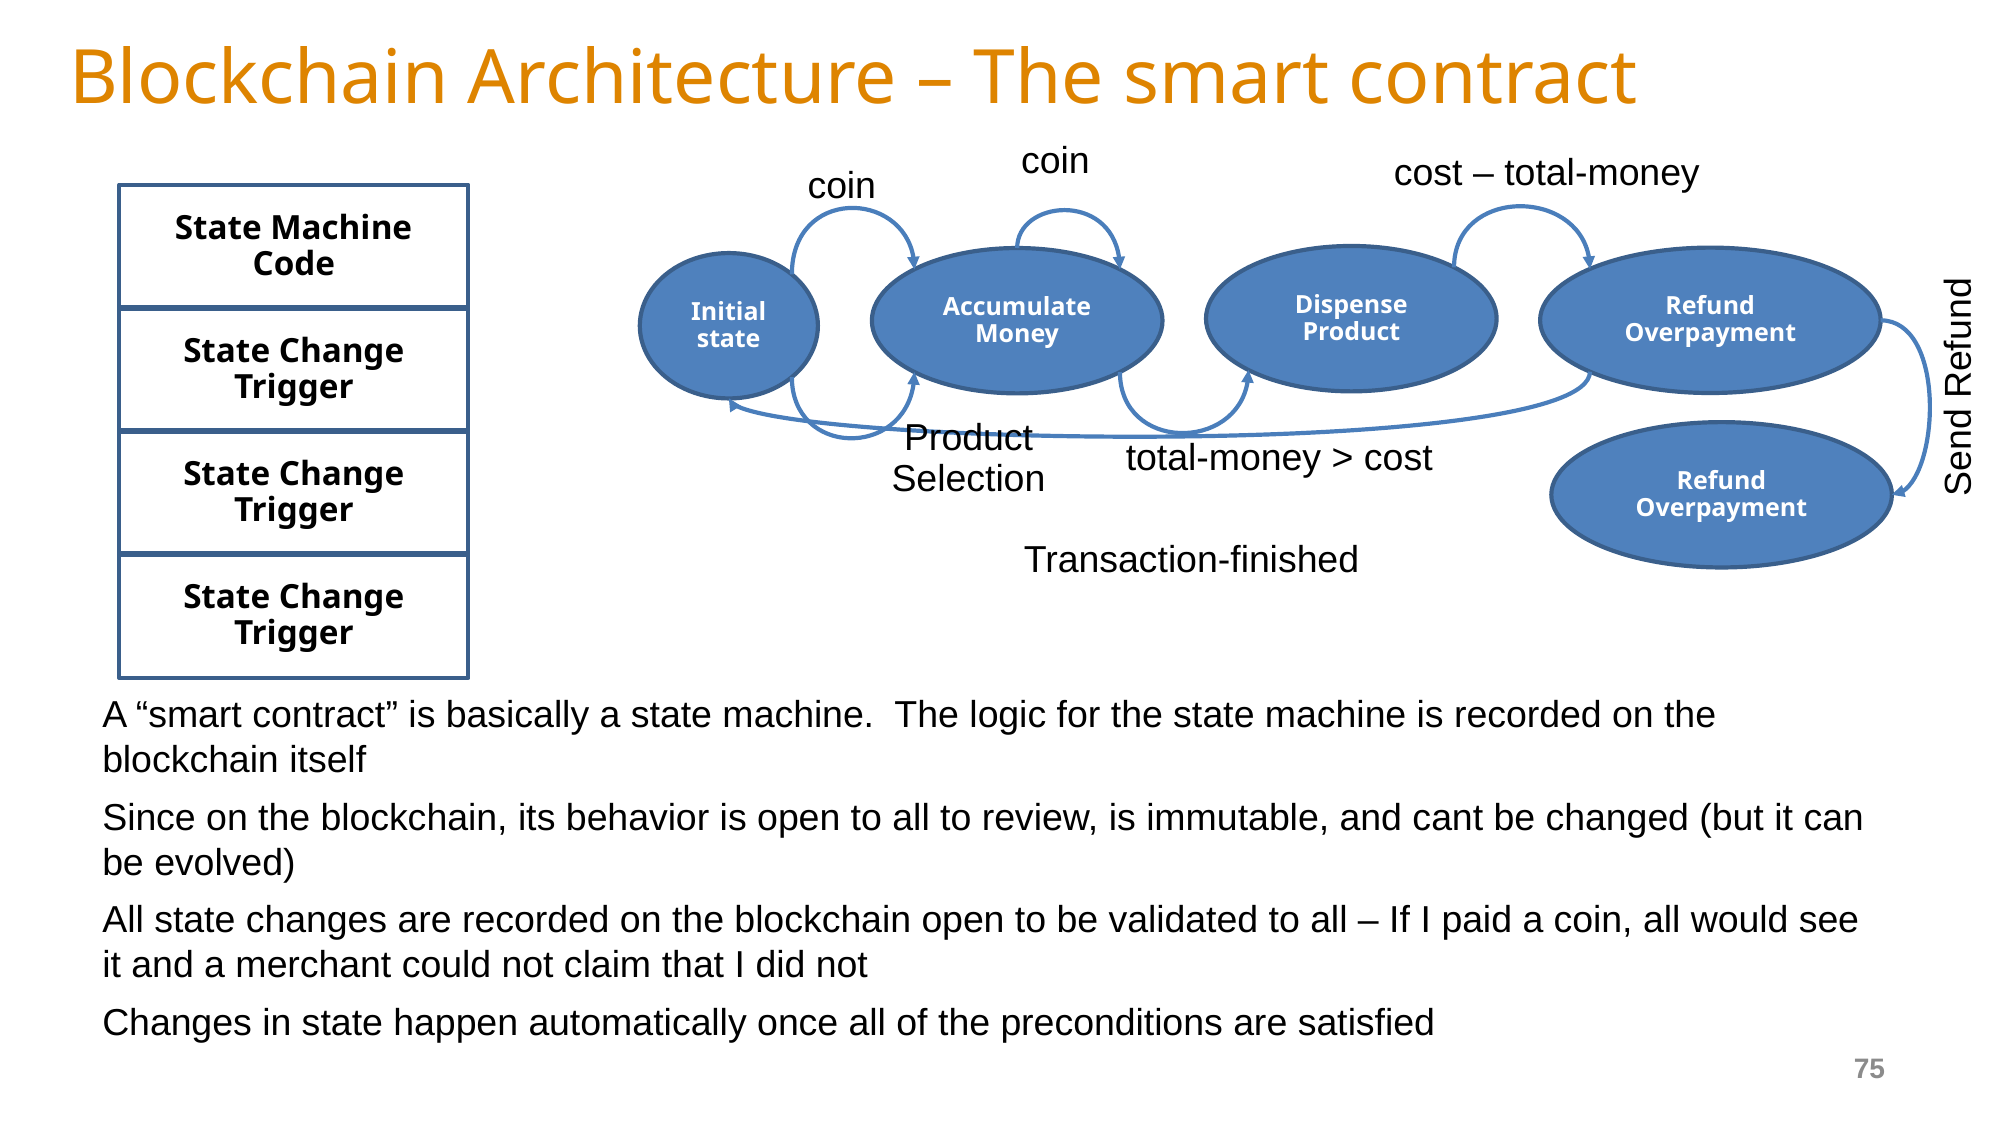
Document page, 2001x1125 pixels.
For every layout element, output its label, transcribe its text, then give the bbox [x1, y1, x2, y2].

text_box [850, 210, 856, 312]
text_box Transaction-finished [1179, 532, 1375, 588]
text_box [1880, 320, 1893, 496]
text_box State Change Trigger [117, 428, 470, 551]
text_box Initial state [637, 250, 821, 401]
text_box Dispense Product [1203, 243, 1499, 394]
text_box Accumulate Money [869, 245, 1140, 396]
text_box A “smart contract” is basically a state machine. The logic for the state machine is recorded on the blockchain itself Since on the blockchain, its behavior is open to all to review, is immutable, and cant be changed (but it can be evolved) All state changes are recorded on the blockchain open to be validated to all – If I paid a coin, all would see it and a merchant could not claim that I did not Changes in state happen automatically once all of the preconditions are satisfied [87, 682, 1892, 1051]
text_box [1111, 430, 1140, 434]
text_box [1520, 199, 1524, 337]
title Blockchain Architecture – The smart contract [54, 16, 1140, 132]
slide_number 75 [1433, 1039, 1900, 1100]
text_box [1057, 206, 1080, 311]
text_box total-money > cost [1111, 439, 1140, 486]
title Blockchain Architecture – The smart contract [1179, 16, 1849, 132]
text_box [1145, 0, 1174, 816]
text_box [1182, 306, 1186, 436]
text_box coin [1006, 133, 1105, 189]
text_box Send Refund [1931, 263, 1987, 512]
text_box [850, 313, 856, 437]
text_box total-money > cost [1179, 430, 1448, 486]
text_box Refund Overpayment [1549, 420, 1894, 570]
text_box Refund Overpayment [1538, 245, 1883, 396]
text_box Product Selection [876, 410, 1061, 507]
text_box State Machine Code [117, 183, 470, 305]
text_box cost – total-money [1379, 146, 1715, 202]
text_box coin [792, 158, 891, 214]
text_box State Change Trigger [117, 551, 470, 680]
text_box State Change Trigger [117, 305, 470, 428]
text_box Transaction-finished [1009, 532, 1140, 588]
